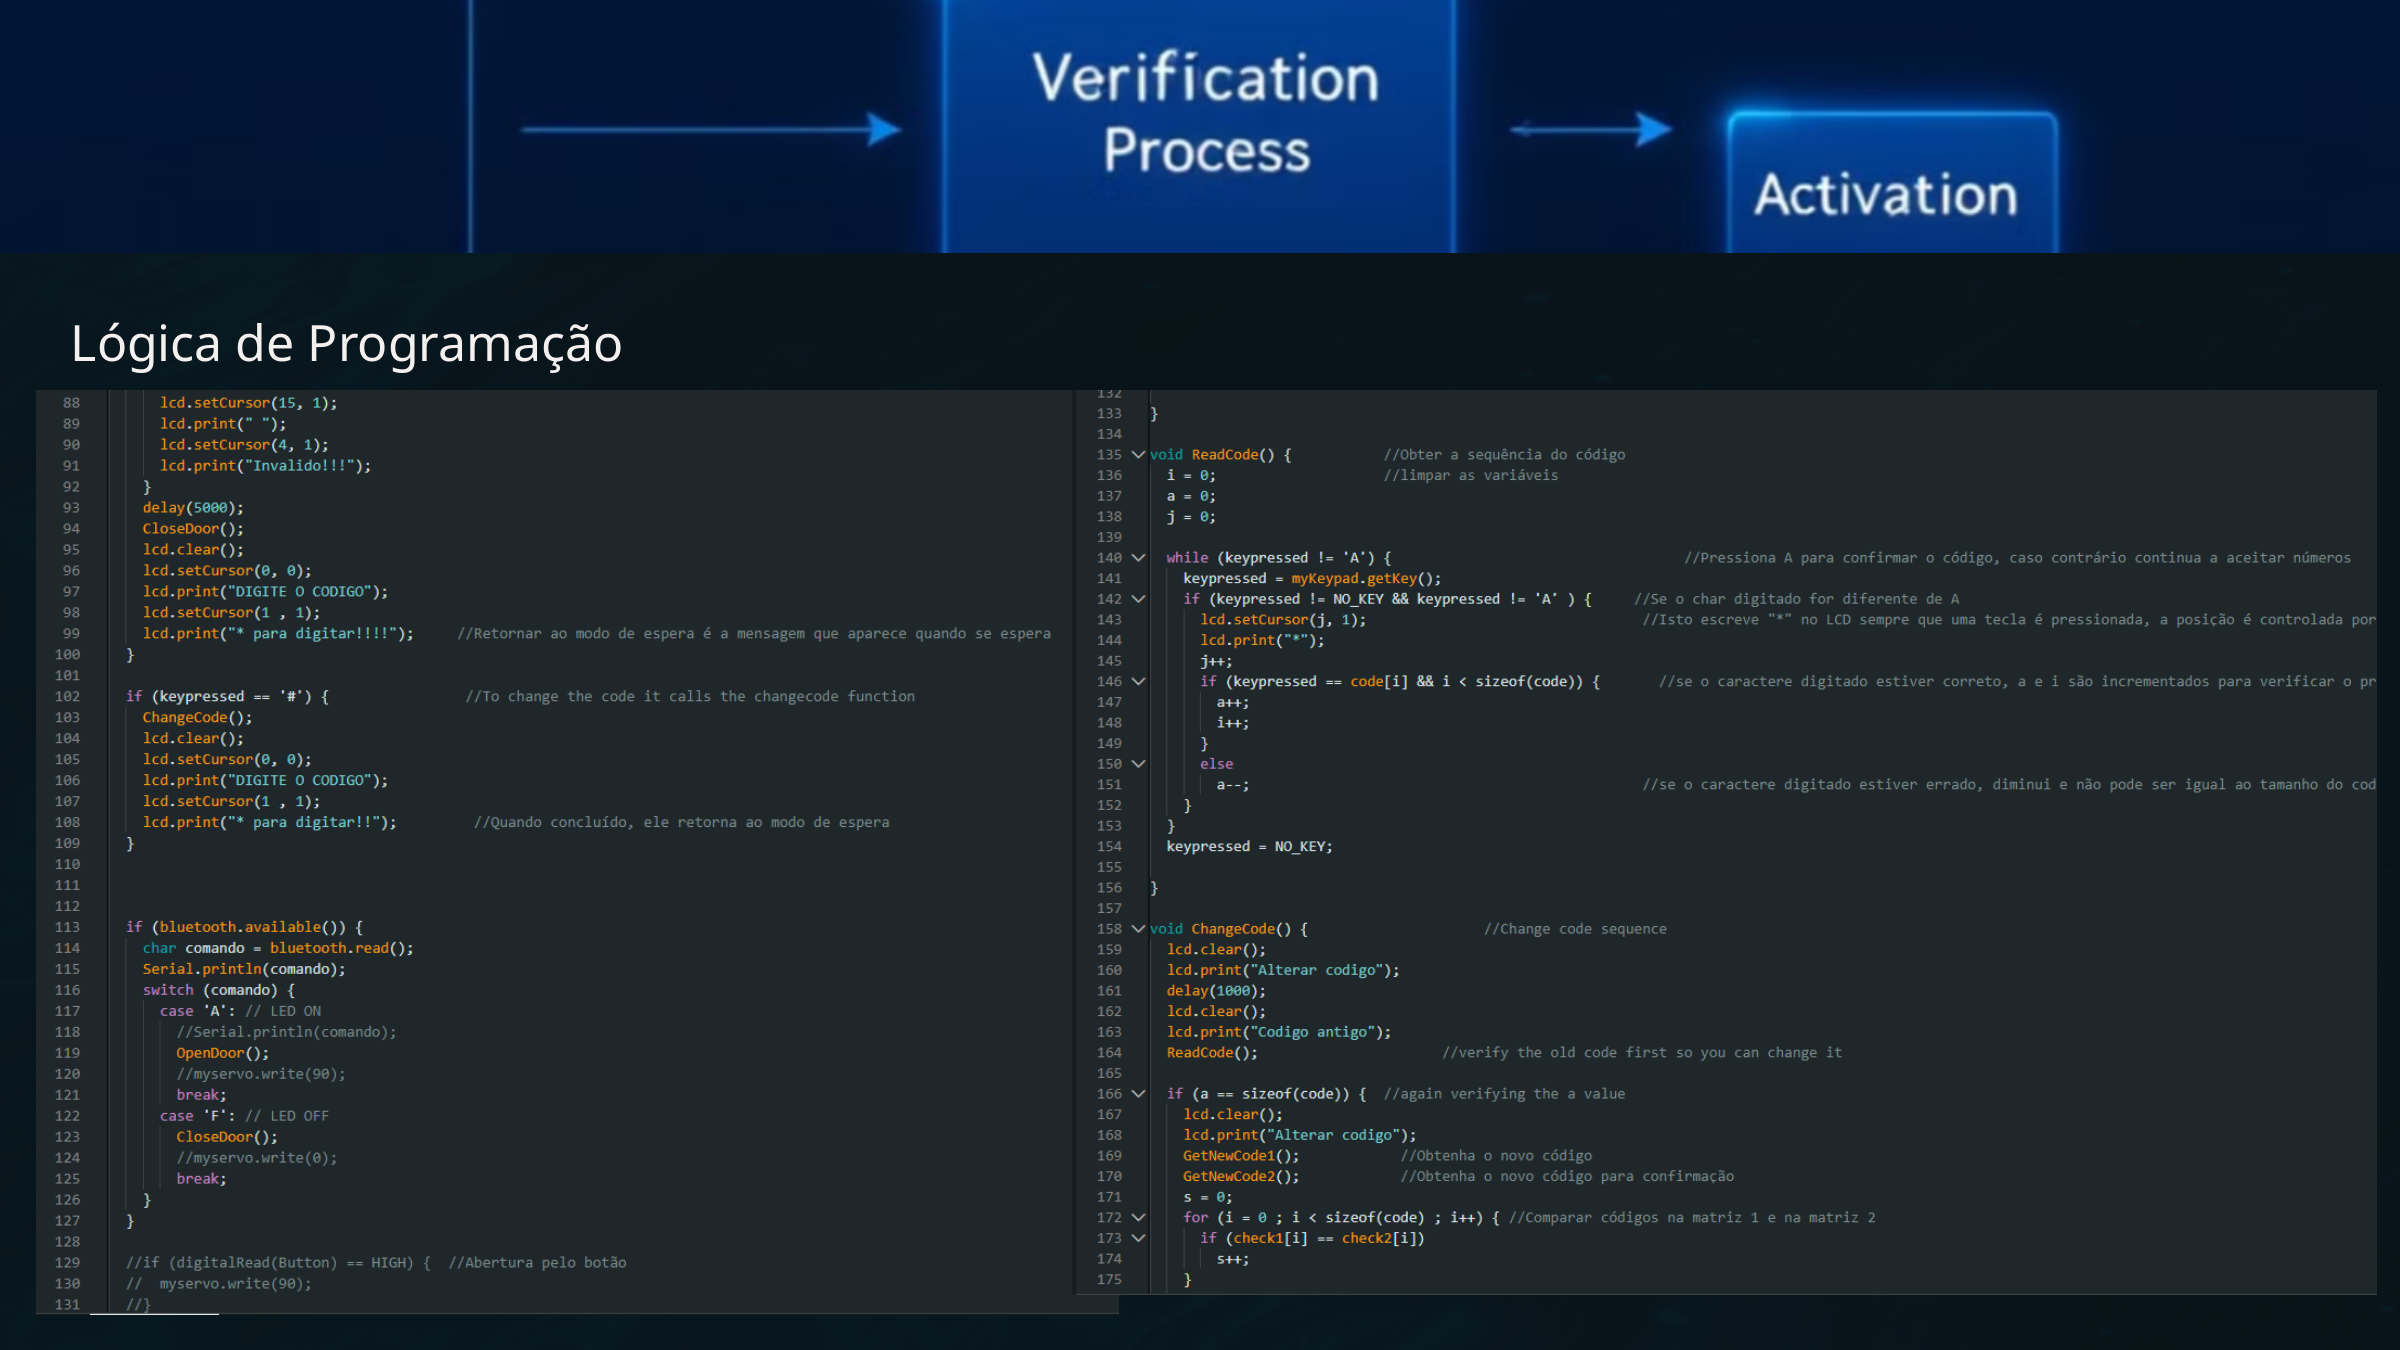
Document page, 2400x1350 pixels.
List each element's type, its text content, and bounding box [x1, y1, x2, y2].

text_box Lógica de Programação [70, 308, 638, 372]
picture [36, 390, 2377, 1315]
picture [0, 0, 2400, 254]
